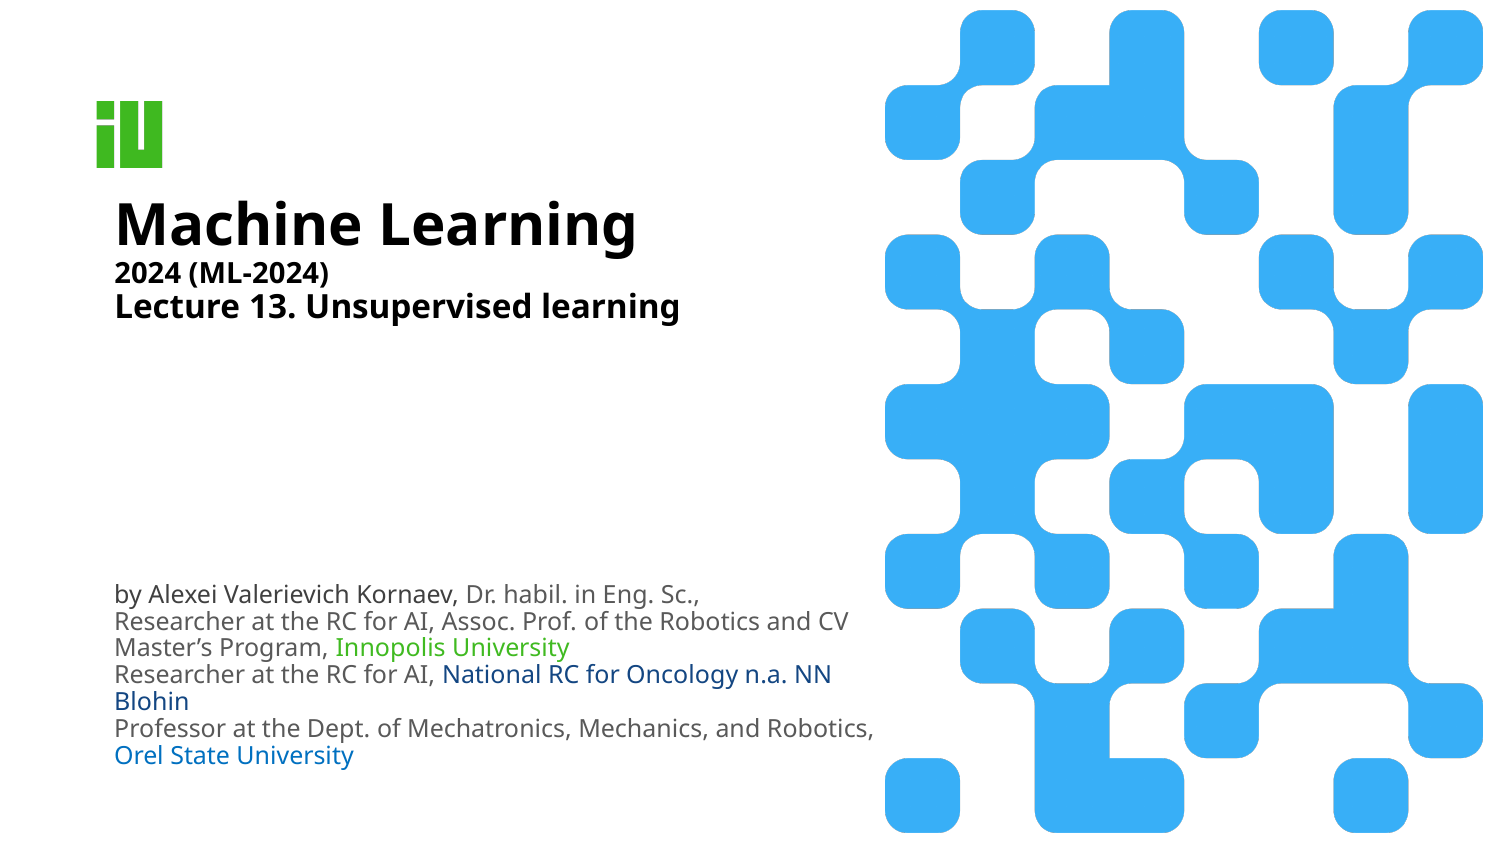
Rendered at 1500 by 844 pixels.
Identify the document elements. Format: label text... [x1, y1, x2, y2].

title Machine Learning 2024 (ML-2024) Lecture 13. Unsupervised learning [99, 188, 887, 484]
text_box by Alexei Valerievich Kornaev, Dr. habil. in Eng. Sc., Researcher at the RC for AI, Assoc. Prof. of the Robotics and CV Master’s Program, Innopolis University Researcher at the RC for AI, National RC for Oncology n.a. NN Blohin Professor at the Dept. of Mechatronics, Mechanics, and Robotics, Orel State University [99, 574, 899, 754]
picture [885, 10, 1483, 833]
picture [96, 101, 168, 168]
